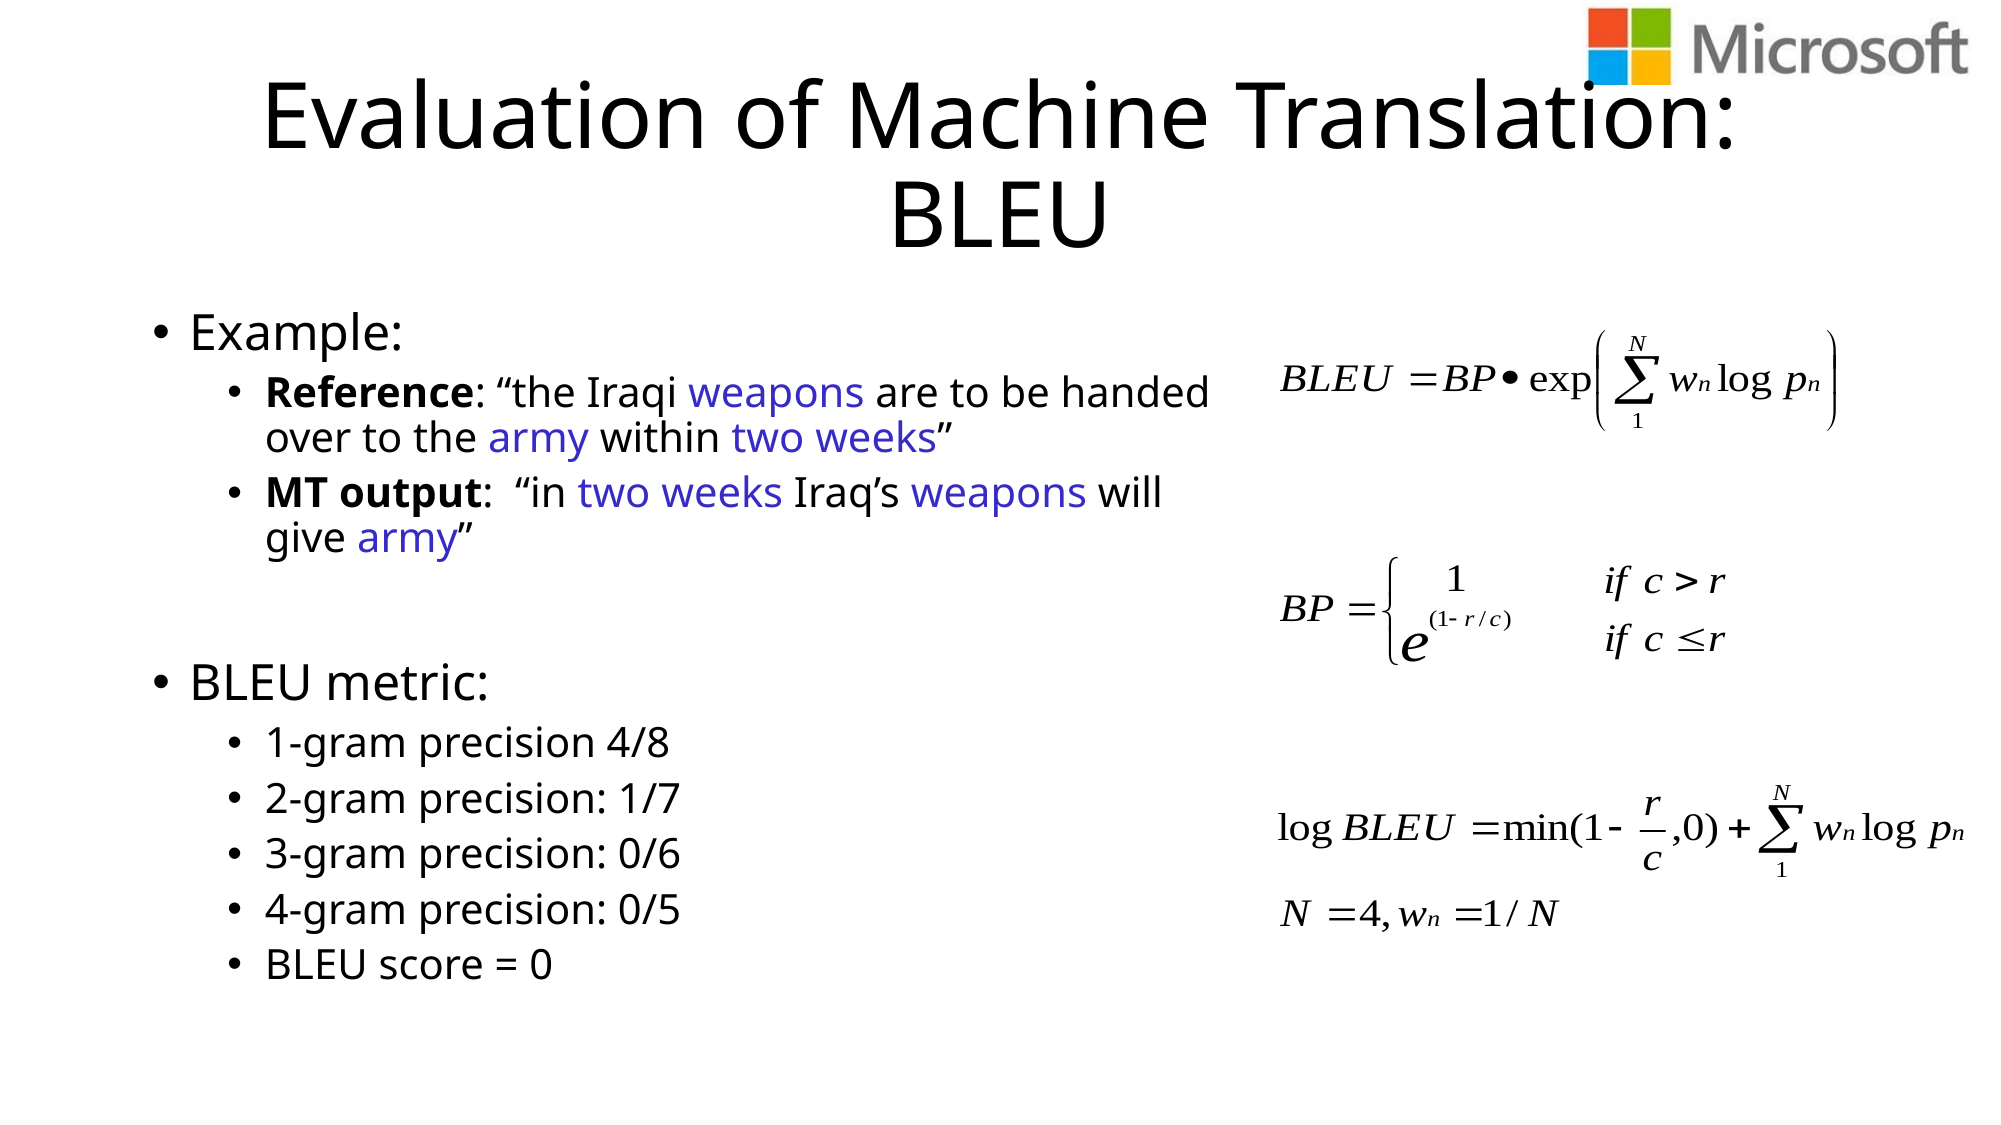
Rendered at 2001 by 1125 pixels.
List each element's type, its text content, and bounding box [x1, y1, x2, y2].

picture [1582, 3, 1976, 85]
list Example: Reference: “the Iraqi weapons are to be handed over to the army within two weeks” MT output: “in two weeks Iraq’s weapons will give army” BLEU metric: 1-gram precision 4/8 2-gram precision: 1/7 3-gram precision: 0/6 4-gram precision: 0/5 BLEU score = 0 [137, 299, 1262, 1014]
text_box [1271, 774, 1972, 943]
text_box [1271, 550, 1796, 674]
title Evaluation of Machine Translation: BLEU [137, 59, 1863, 278]
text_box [1271, 323, 1851, 440]
